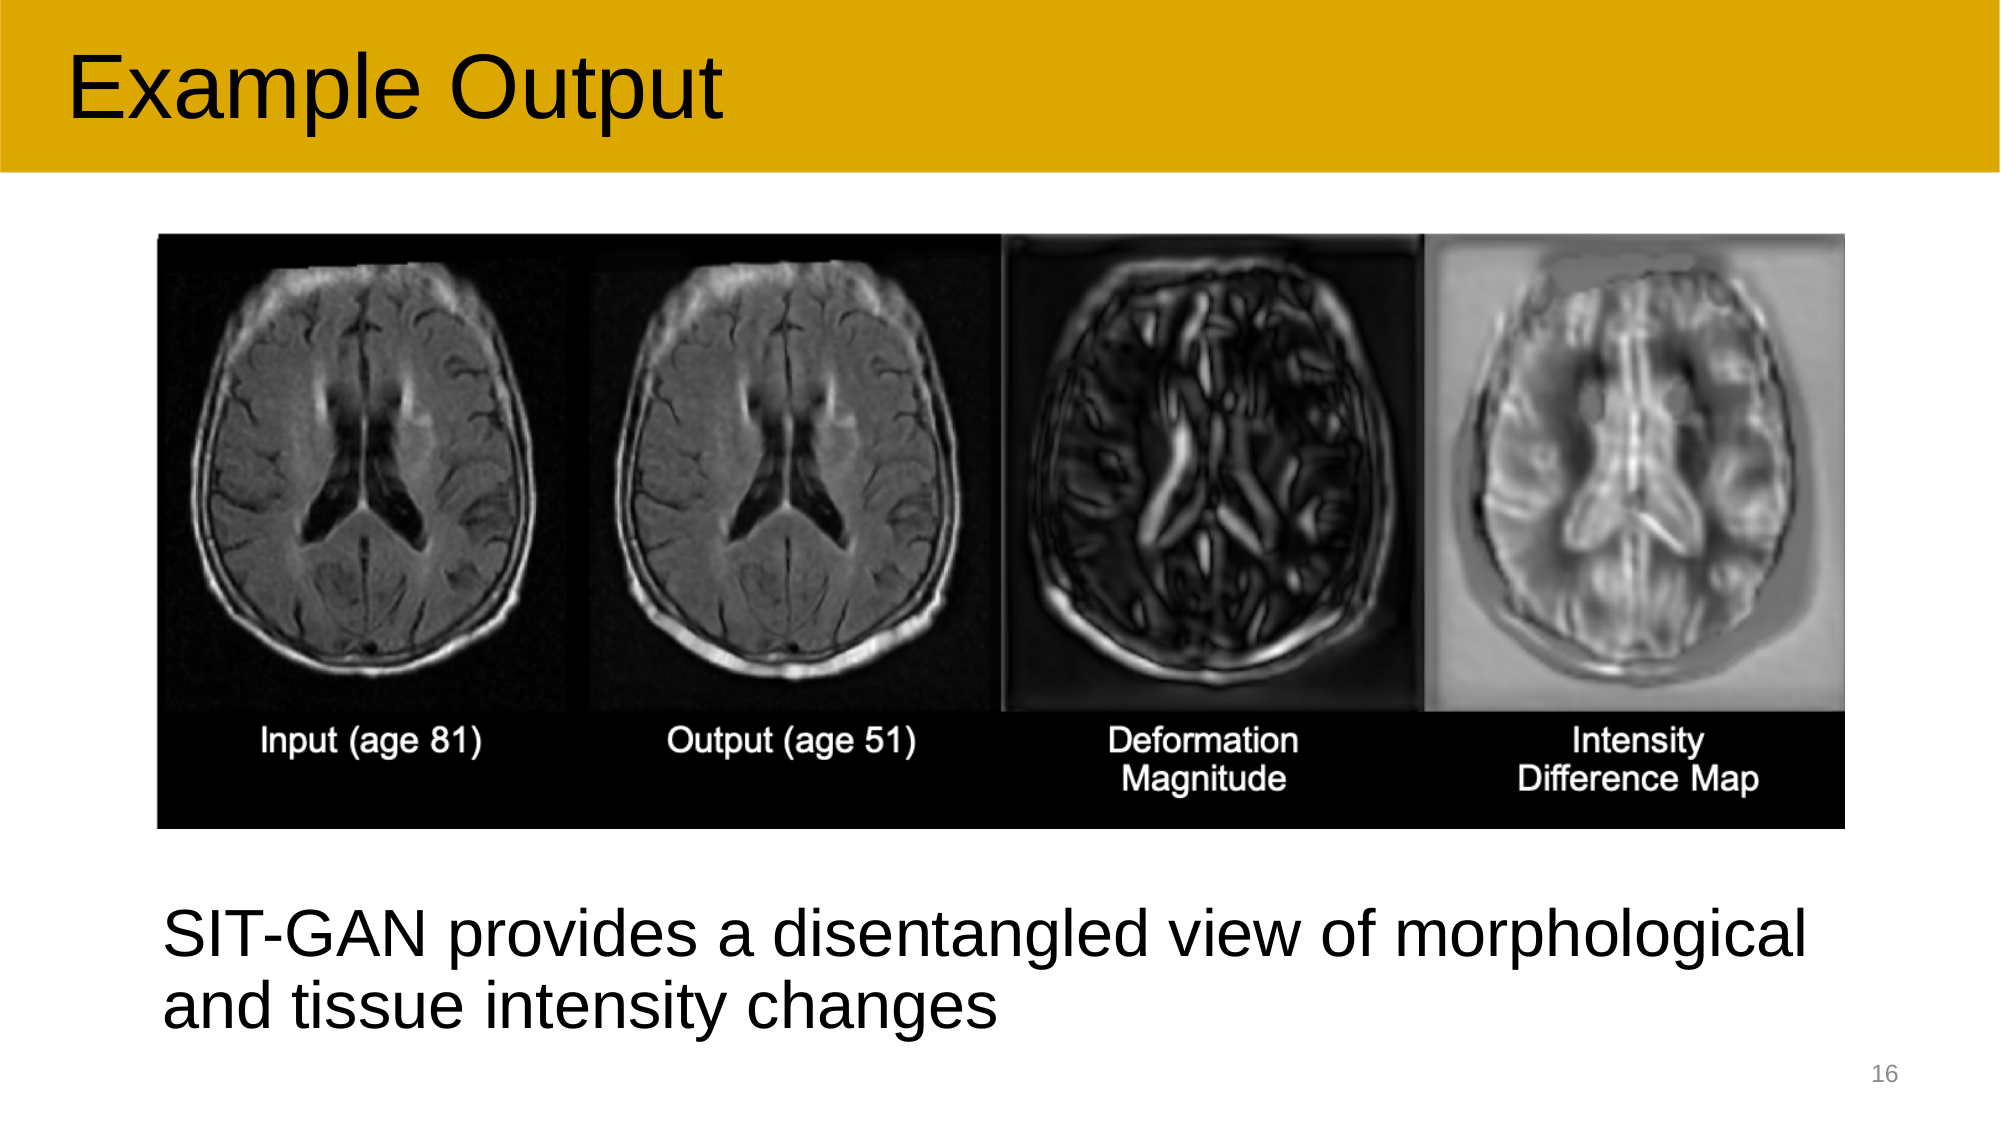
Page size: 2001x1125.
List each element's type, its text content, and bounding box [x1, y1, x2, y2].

slide_number 16 [1464, 1042, 1915, 1103]
title Example Output [51, 4, 1915, 174]
text_box SIT-GAN provides a disentangled view of morphological and tissue intensity changes [147, 891, 1845, 1060]
picture [155, 233, 1843, 829]
